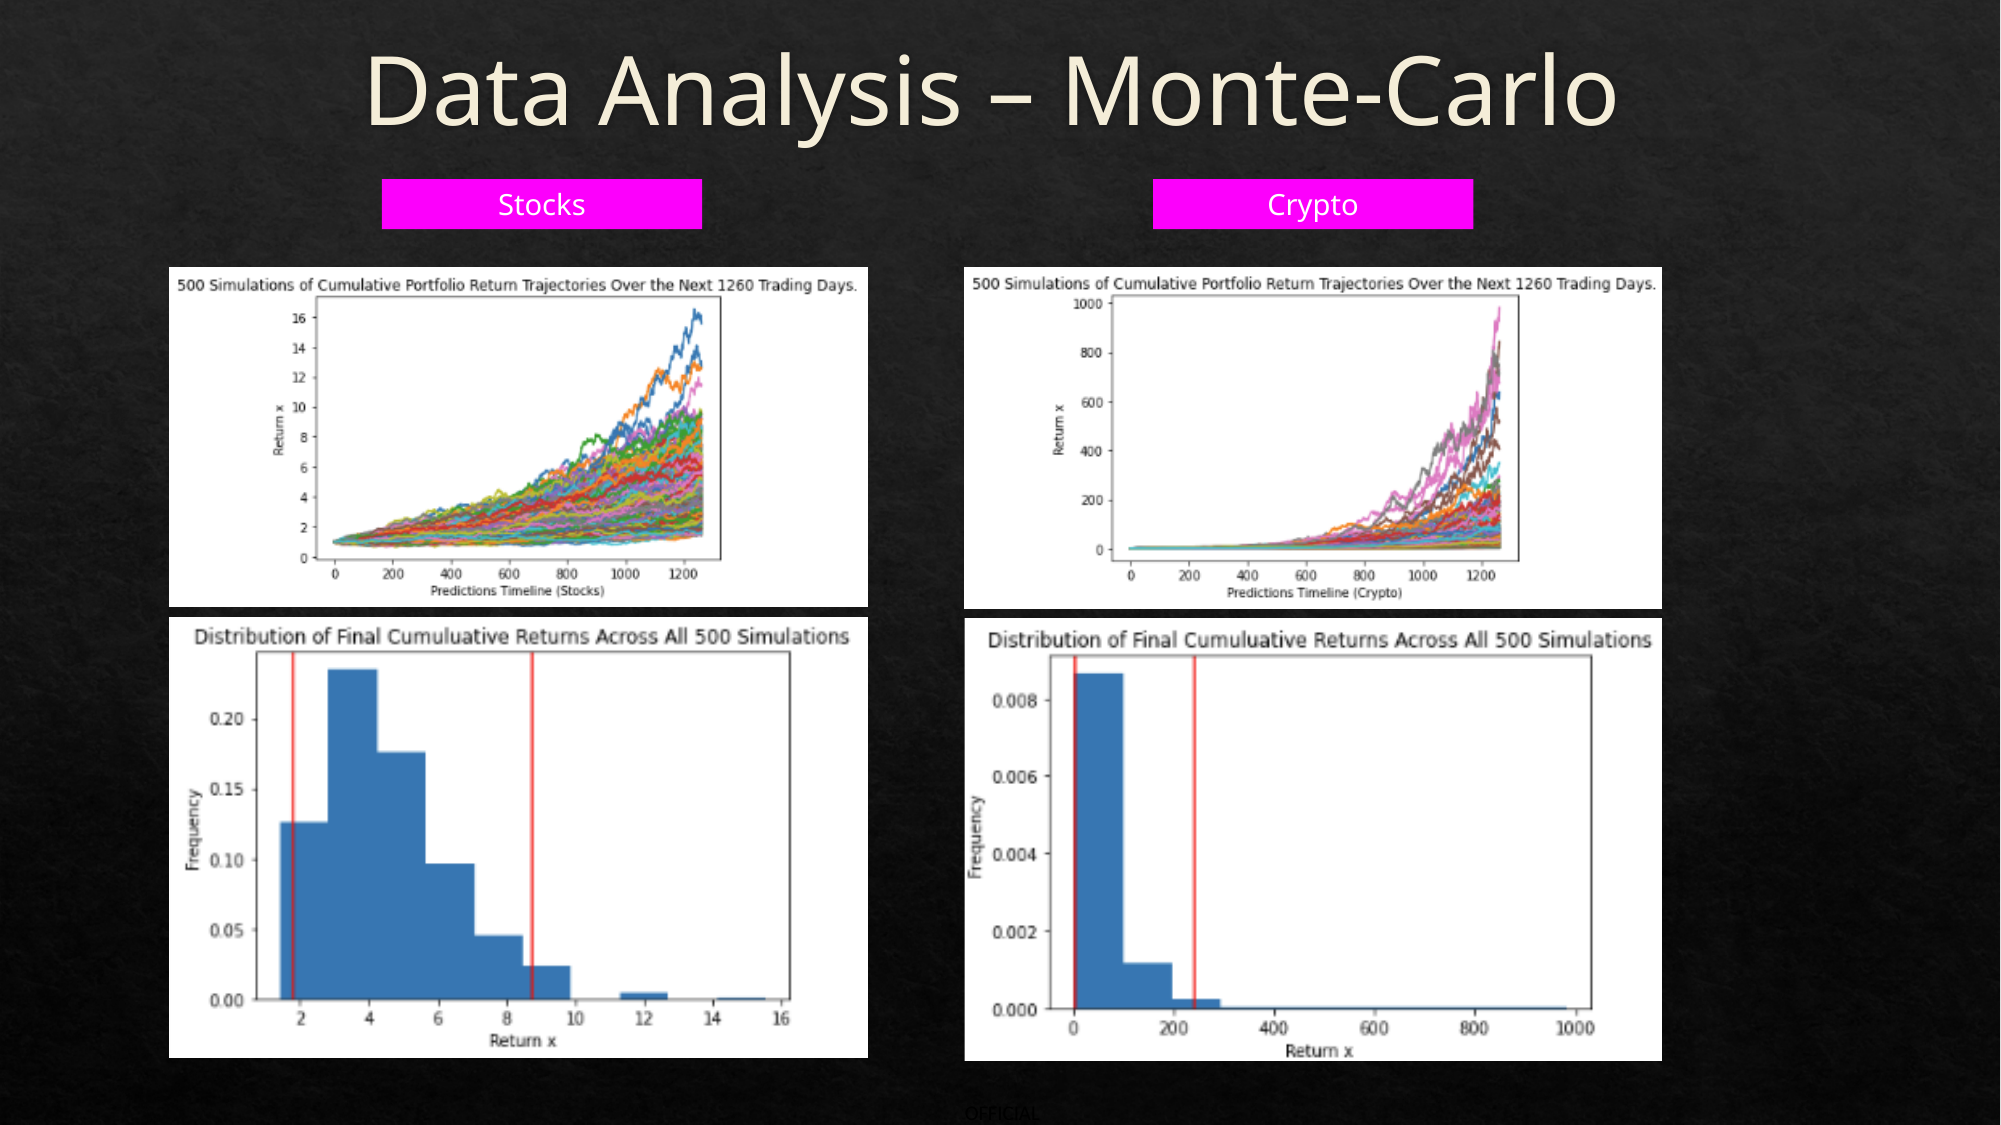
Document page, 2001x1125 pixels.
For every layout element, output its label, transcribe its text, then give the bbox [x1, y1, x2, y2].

text_box Crypto [1153, 179, 1474, 230]
picture [169, 617, 869, 1058]
picture [169, 267, 869, 607]
picture [964, 267, 1663, 609]
title Data Analysis – Monte-Carlo [142, 14, 1841, 175]
picture [964, 618, 1663, 1061]
text_box Stocks [381, 179, 703, 230]
